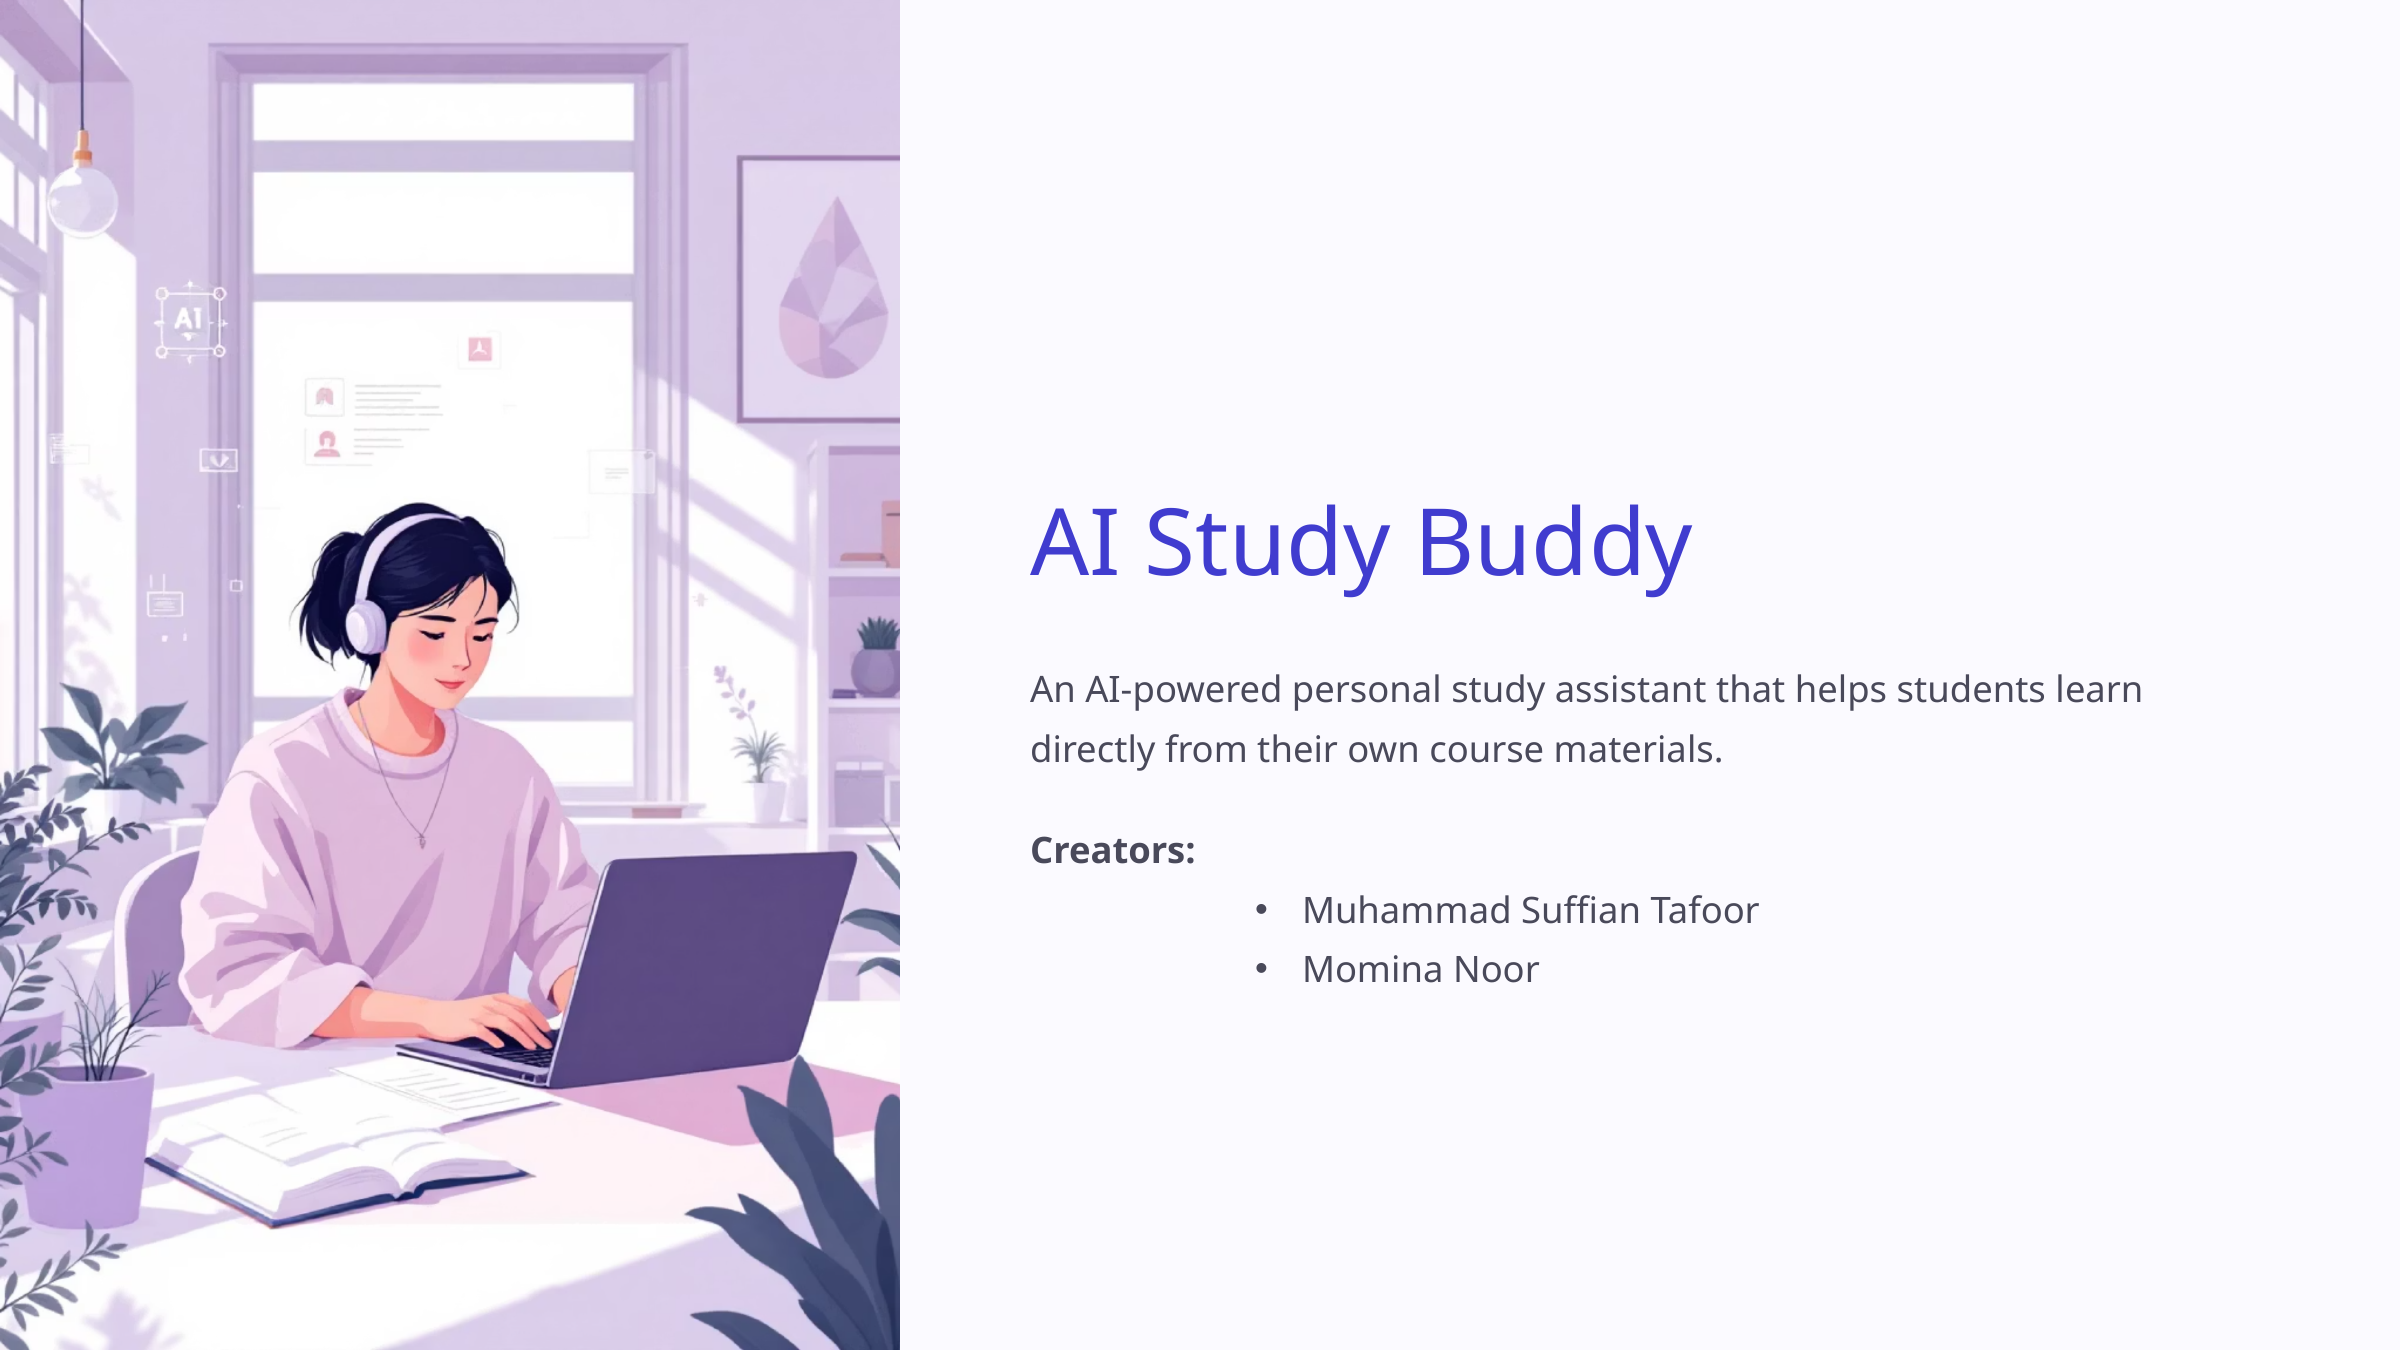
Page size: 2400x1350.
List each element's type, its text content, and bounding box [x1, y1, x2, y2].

text_box Creators: Muhammad Suffian Tafoor Momina Noor [1030, 811, 2270, 1139]
picture [0, 0, 900, 1350]
text_box An AI-powered personal study assistant that helps students learn directly from their own course materials. [1030, 650, 2270, 770]
text_box AI Study Buddy [1030, 478, 1961, 595]
